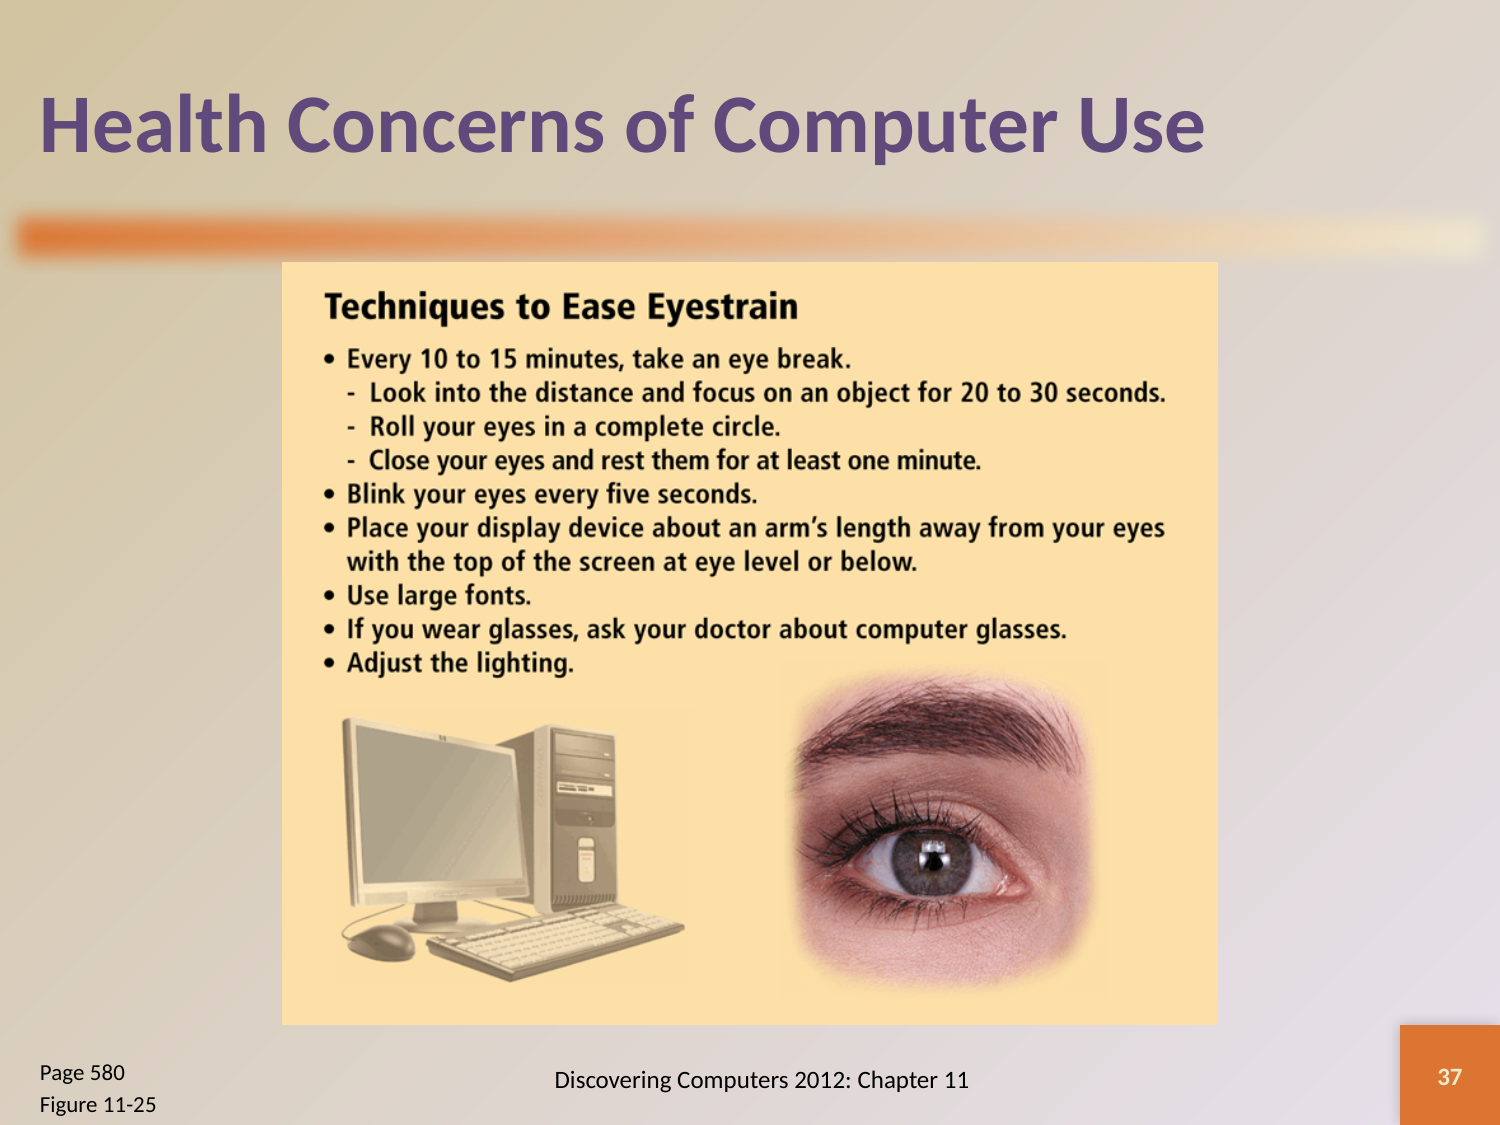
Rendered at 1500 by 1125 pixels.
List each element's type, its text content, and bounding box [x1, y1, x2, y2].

title Health Concerns of Computer Use [24, 24, 1475, 213]
footer Discovering Computers 2012: Chapter 11 [450, 1036, 1075, 1120]
slide_number 37 [1400, 1025, 1500, 1125]
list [282, 262, 1218, 1026]
list Page 580 Figure 11-25 [24, 1050, 300, 1125]
